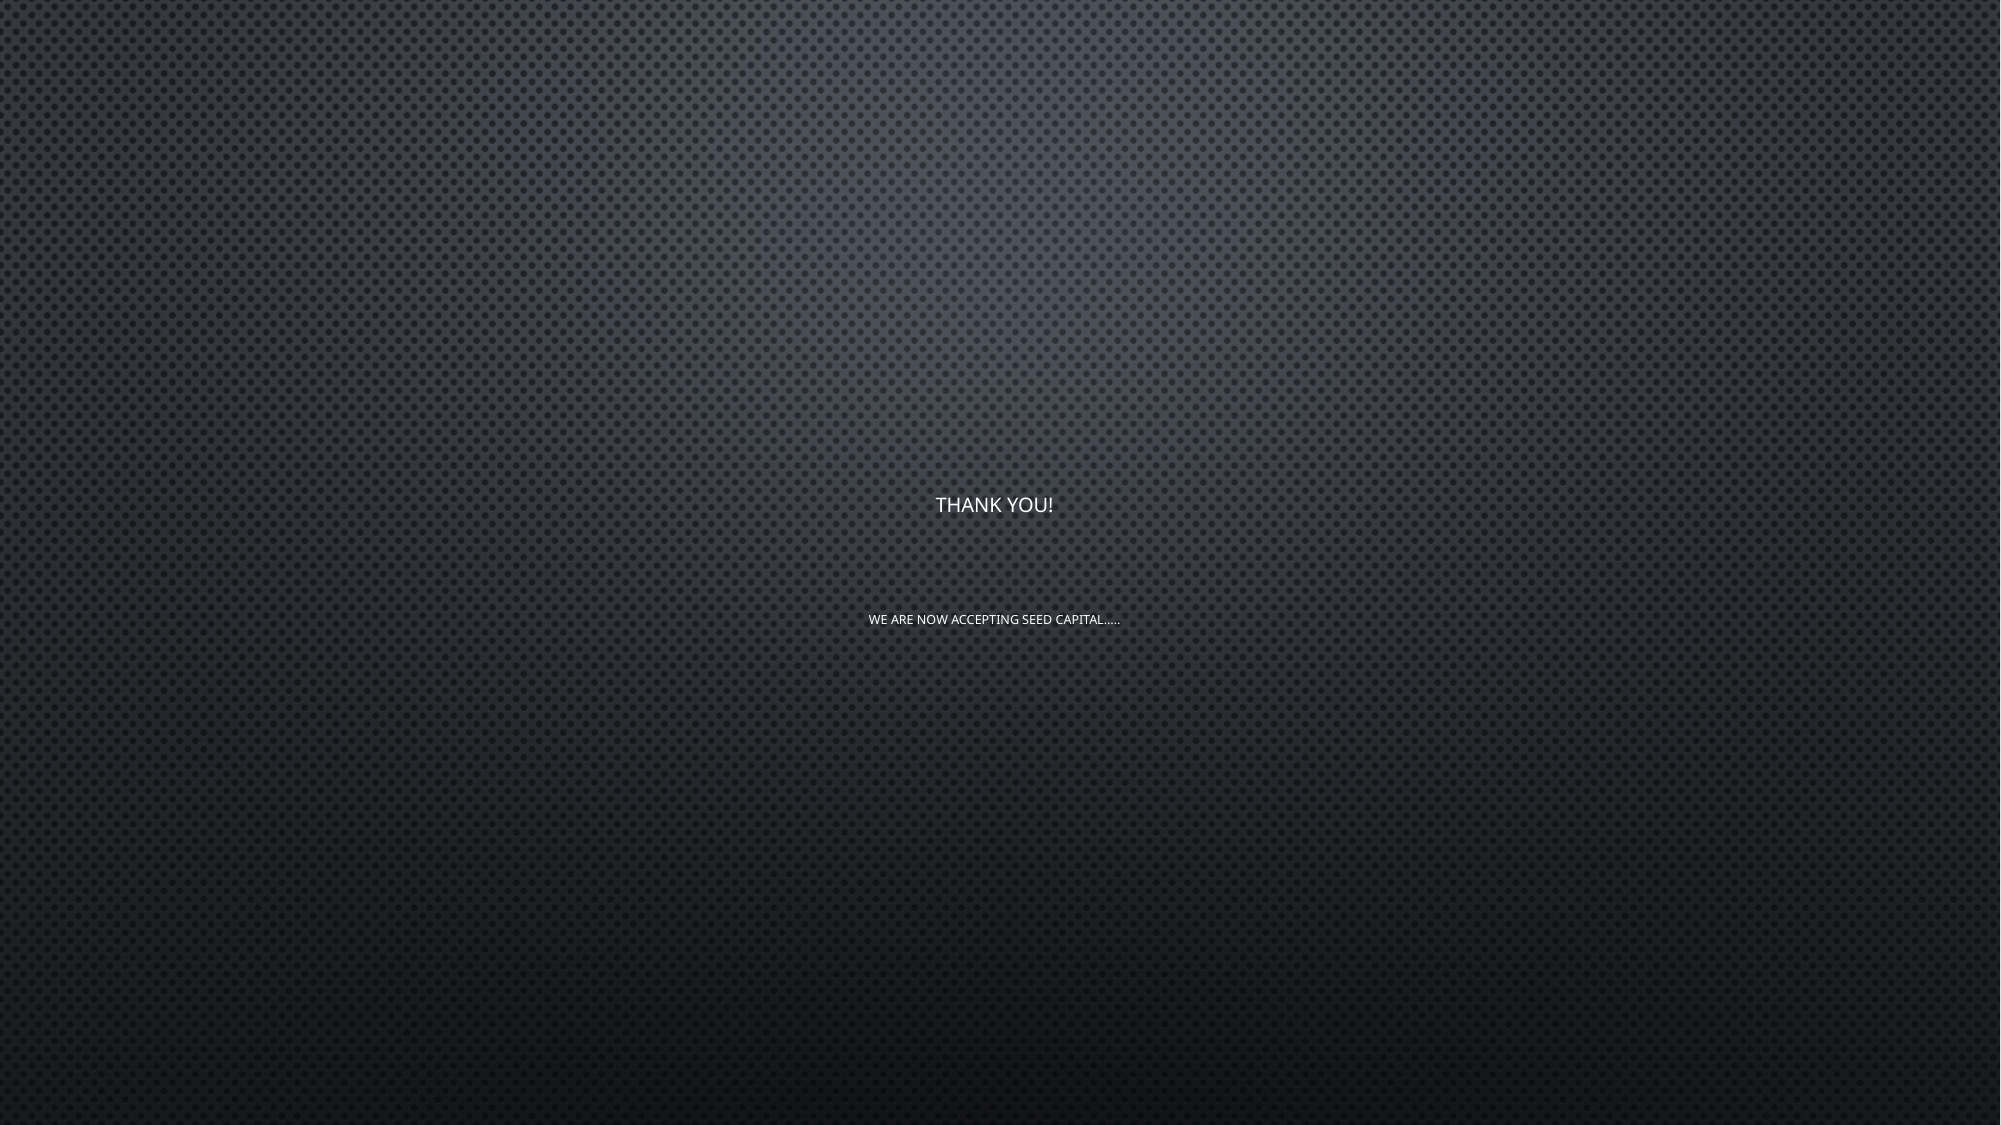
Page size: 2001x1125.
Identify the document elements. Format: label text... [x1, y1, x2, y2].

title THANK YOU! WE ARE NOW ACCEPTING SEED CAPITAL….. [169, 484, 1820, 635]
